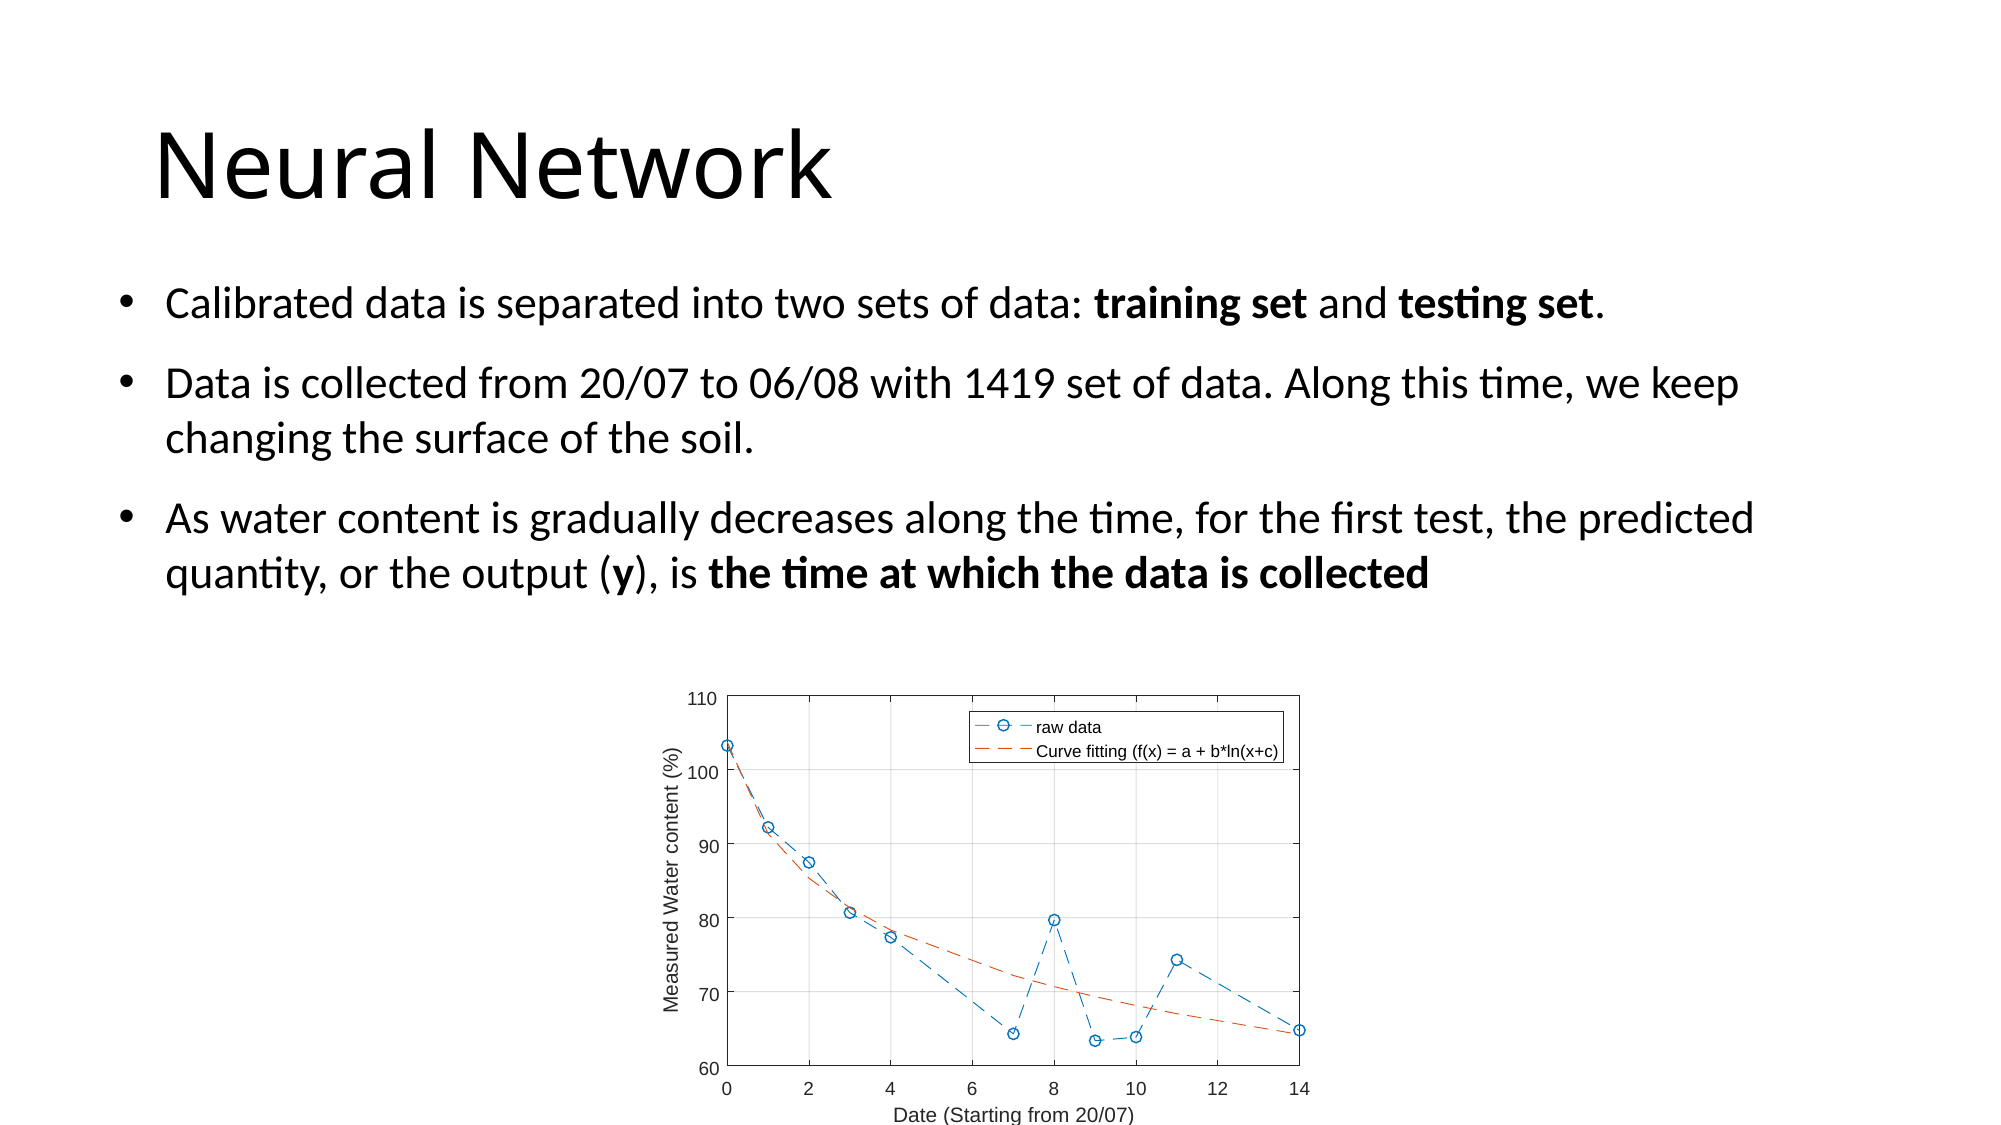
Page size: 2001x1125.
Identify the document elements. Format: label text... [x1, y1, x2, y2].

text_box Calibrated data is separated into two sets of data: training set and testing set. Data is collected from 20/07 to 06/08 with 1419 set of data. Along this time, we keep changing the surface of the soil. As water content is gradually decreases along the time, for the first test, the predicted quantity, or the output (y), is the time at which the data is collected [103, 265, 1848, 606]
picture [630, 660, 1369, 1125]
title Neural Network [137, 59, 1863, 278]
